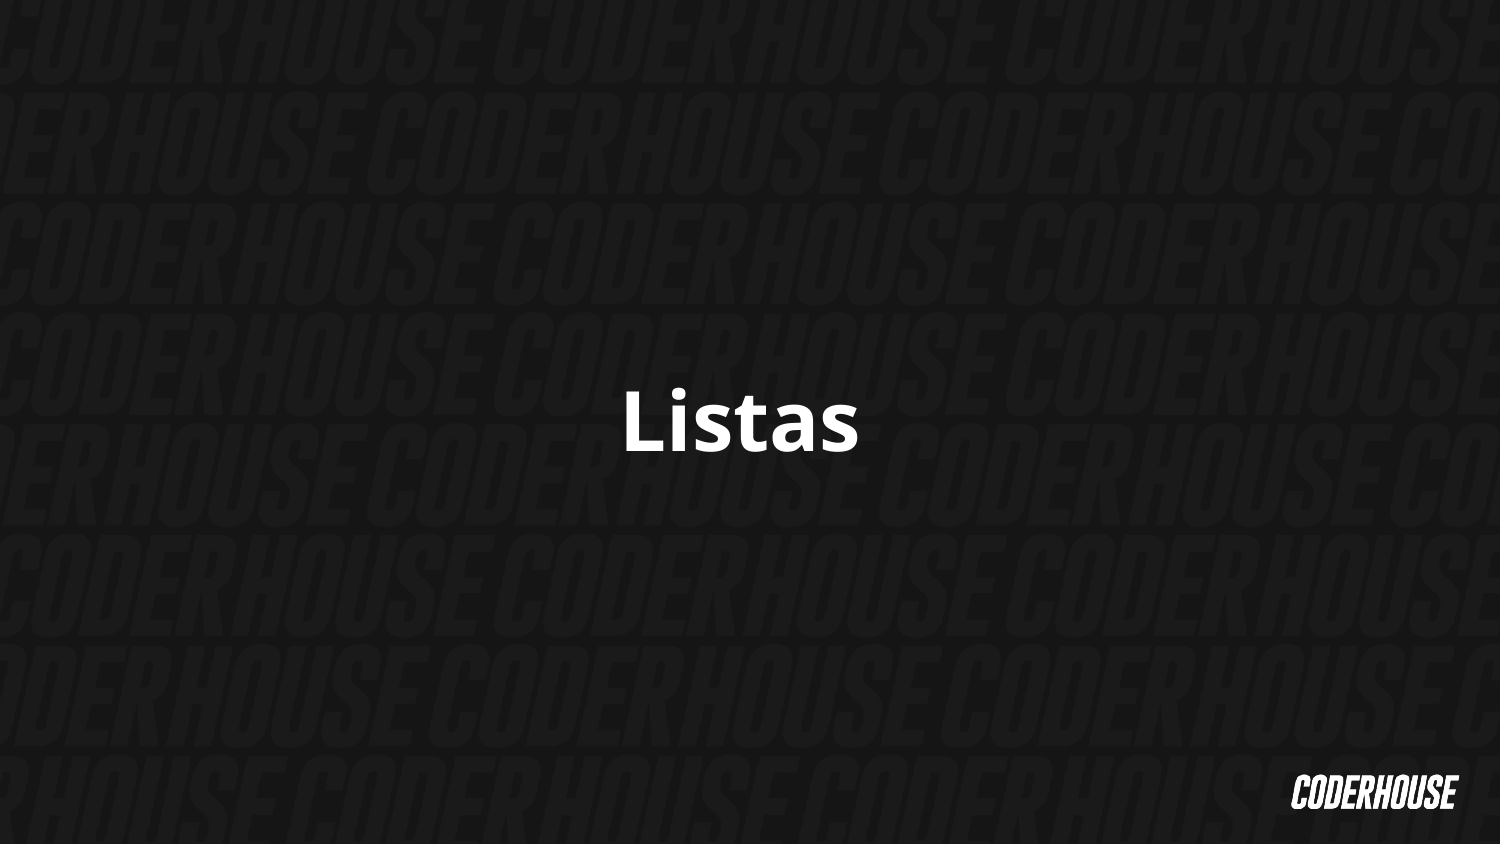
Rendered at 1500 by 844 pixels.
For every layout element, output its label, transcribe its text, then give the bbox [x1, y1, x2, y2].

picture [0, 0, 1500, 844]
text_box Listas [230, 318, 1251, 531]
